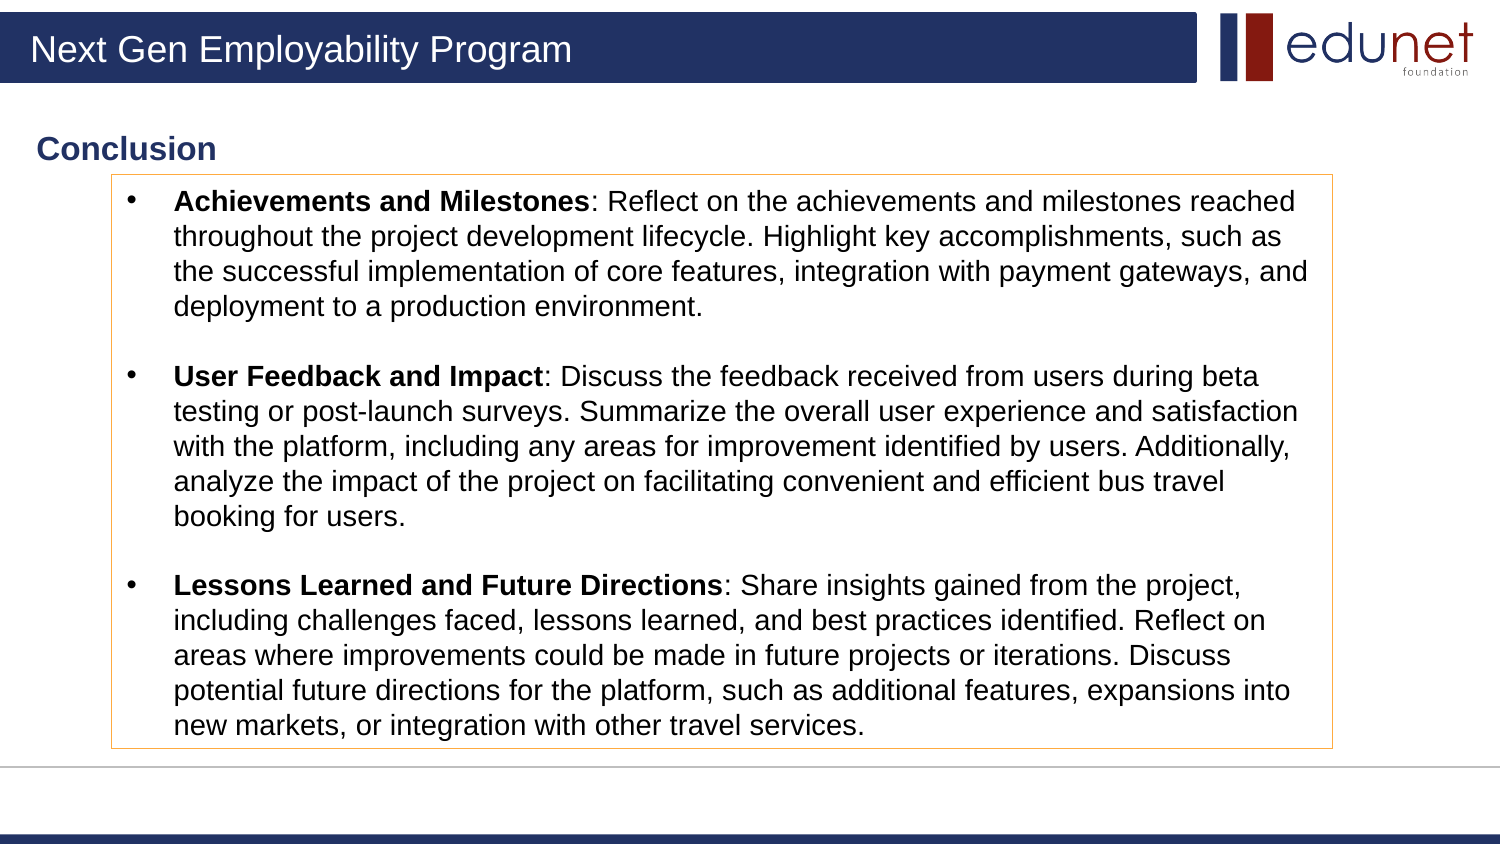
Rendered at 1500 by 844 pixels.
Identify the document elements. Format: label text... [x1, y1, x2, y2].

picture [1279, 14, 1482, 83]
title Conclusion [21, 111, 504, 165]
text_box Achievements and Milestones: Reflect on the achievements and milestones reached throughout the project development lifecycle. Highlight key accomplishments, such as the successful implementation of core features, integration with payment gateways, and deployment to a production environment. User Feedback and Impact: Discuss the feedback received from users during beta testing or post-launch surveys. Summarize the overall user experience and satisfaction with the platform, including any areas for improvement identified by users. Additionally, analyze the impact of the project on facilitating convenient and efficient bus travel booking for users. Lessons Learned and Future Directions: Share insights gained from the project, including challenges faced, lessons learned, and best practices identified. Reflect on areas where improvements could be made in future projects or iterations. Discuss potential future directions for the platform, such as additional features, expansions into new markets, or integration with other travel services. [111, 174, 1333, 749]
